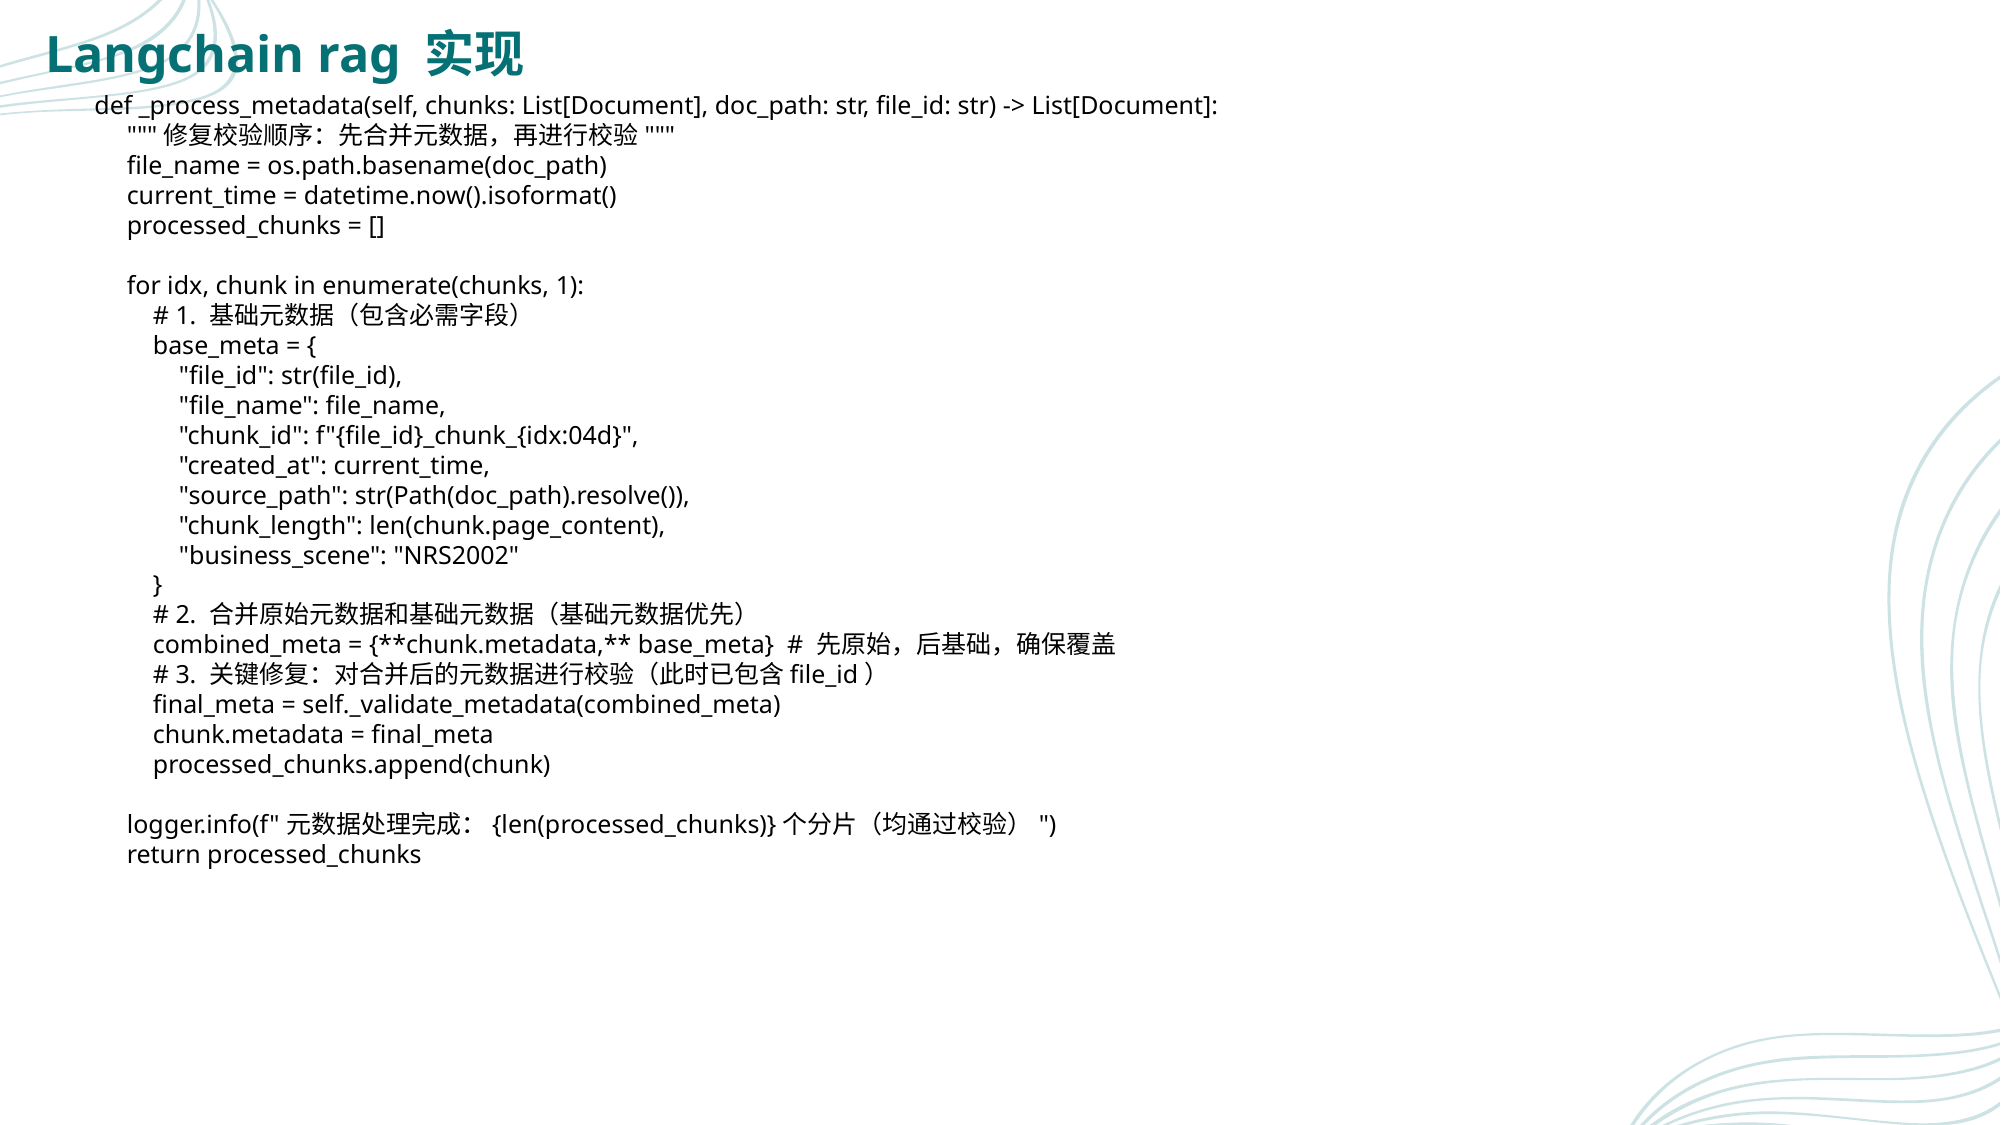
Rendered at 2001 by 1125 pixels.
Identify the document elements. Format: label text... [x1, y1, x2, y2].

text_box def _process_metadata(self, chunks: List[Document], doc_path: str, file_id: str) -> List[Document]: """修复校验顺序：先合并元数据，再进行校验""" file_name = os.path.basename(doc_path) current_time = datetime.now().isoformat() processed_chunks = [] for idx, chunk in enumerate(chunks, 1): # 1. 基础元数据（包含必需字段） base_meta = { "file_id": str(file_id), "file_name": file_name, "chunk_id": f"{file_id}_chunk_{idx:04d}", "created_at": current_time, "source_path": str(Path(doc_path).resolve()), "chunk_length": len(chunk.page_content), "business_scene": "NRS2002" } # 2. 合并原始元数据和基础元数据（基础元数据优先） combined_meta = {**chunk.metadata,** base_meta} # 先原始，后基础，确保覆盖 # 3. 关键修复：对合并后的元数据进行校验（此时已包含file_id） final_meta = self._validate_metadata(combined_meta) chunk.metadata = final_meta processed_chunks.append(chunk) logger.info(f"元数据处理完成：{len(processed_chunks)}个分片（均通过校验）") return processed_chunks [60, 82, 1311, 773]
text_box Langchain rag 实现 [45, 22, 647, 83]
